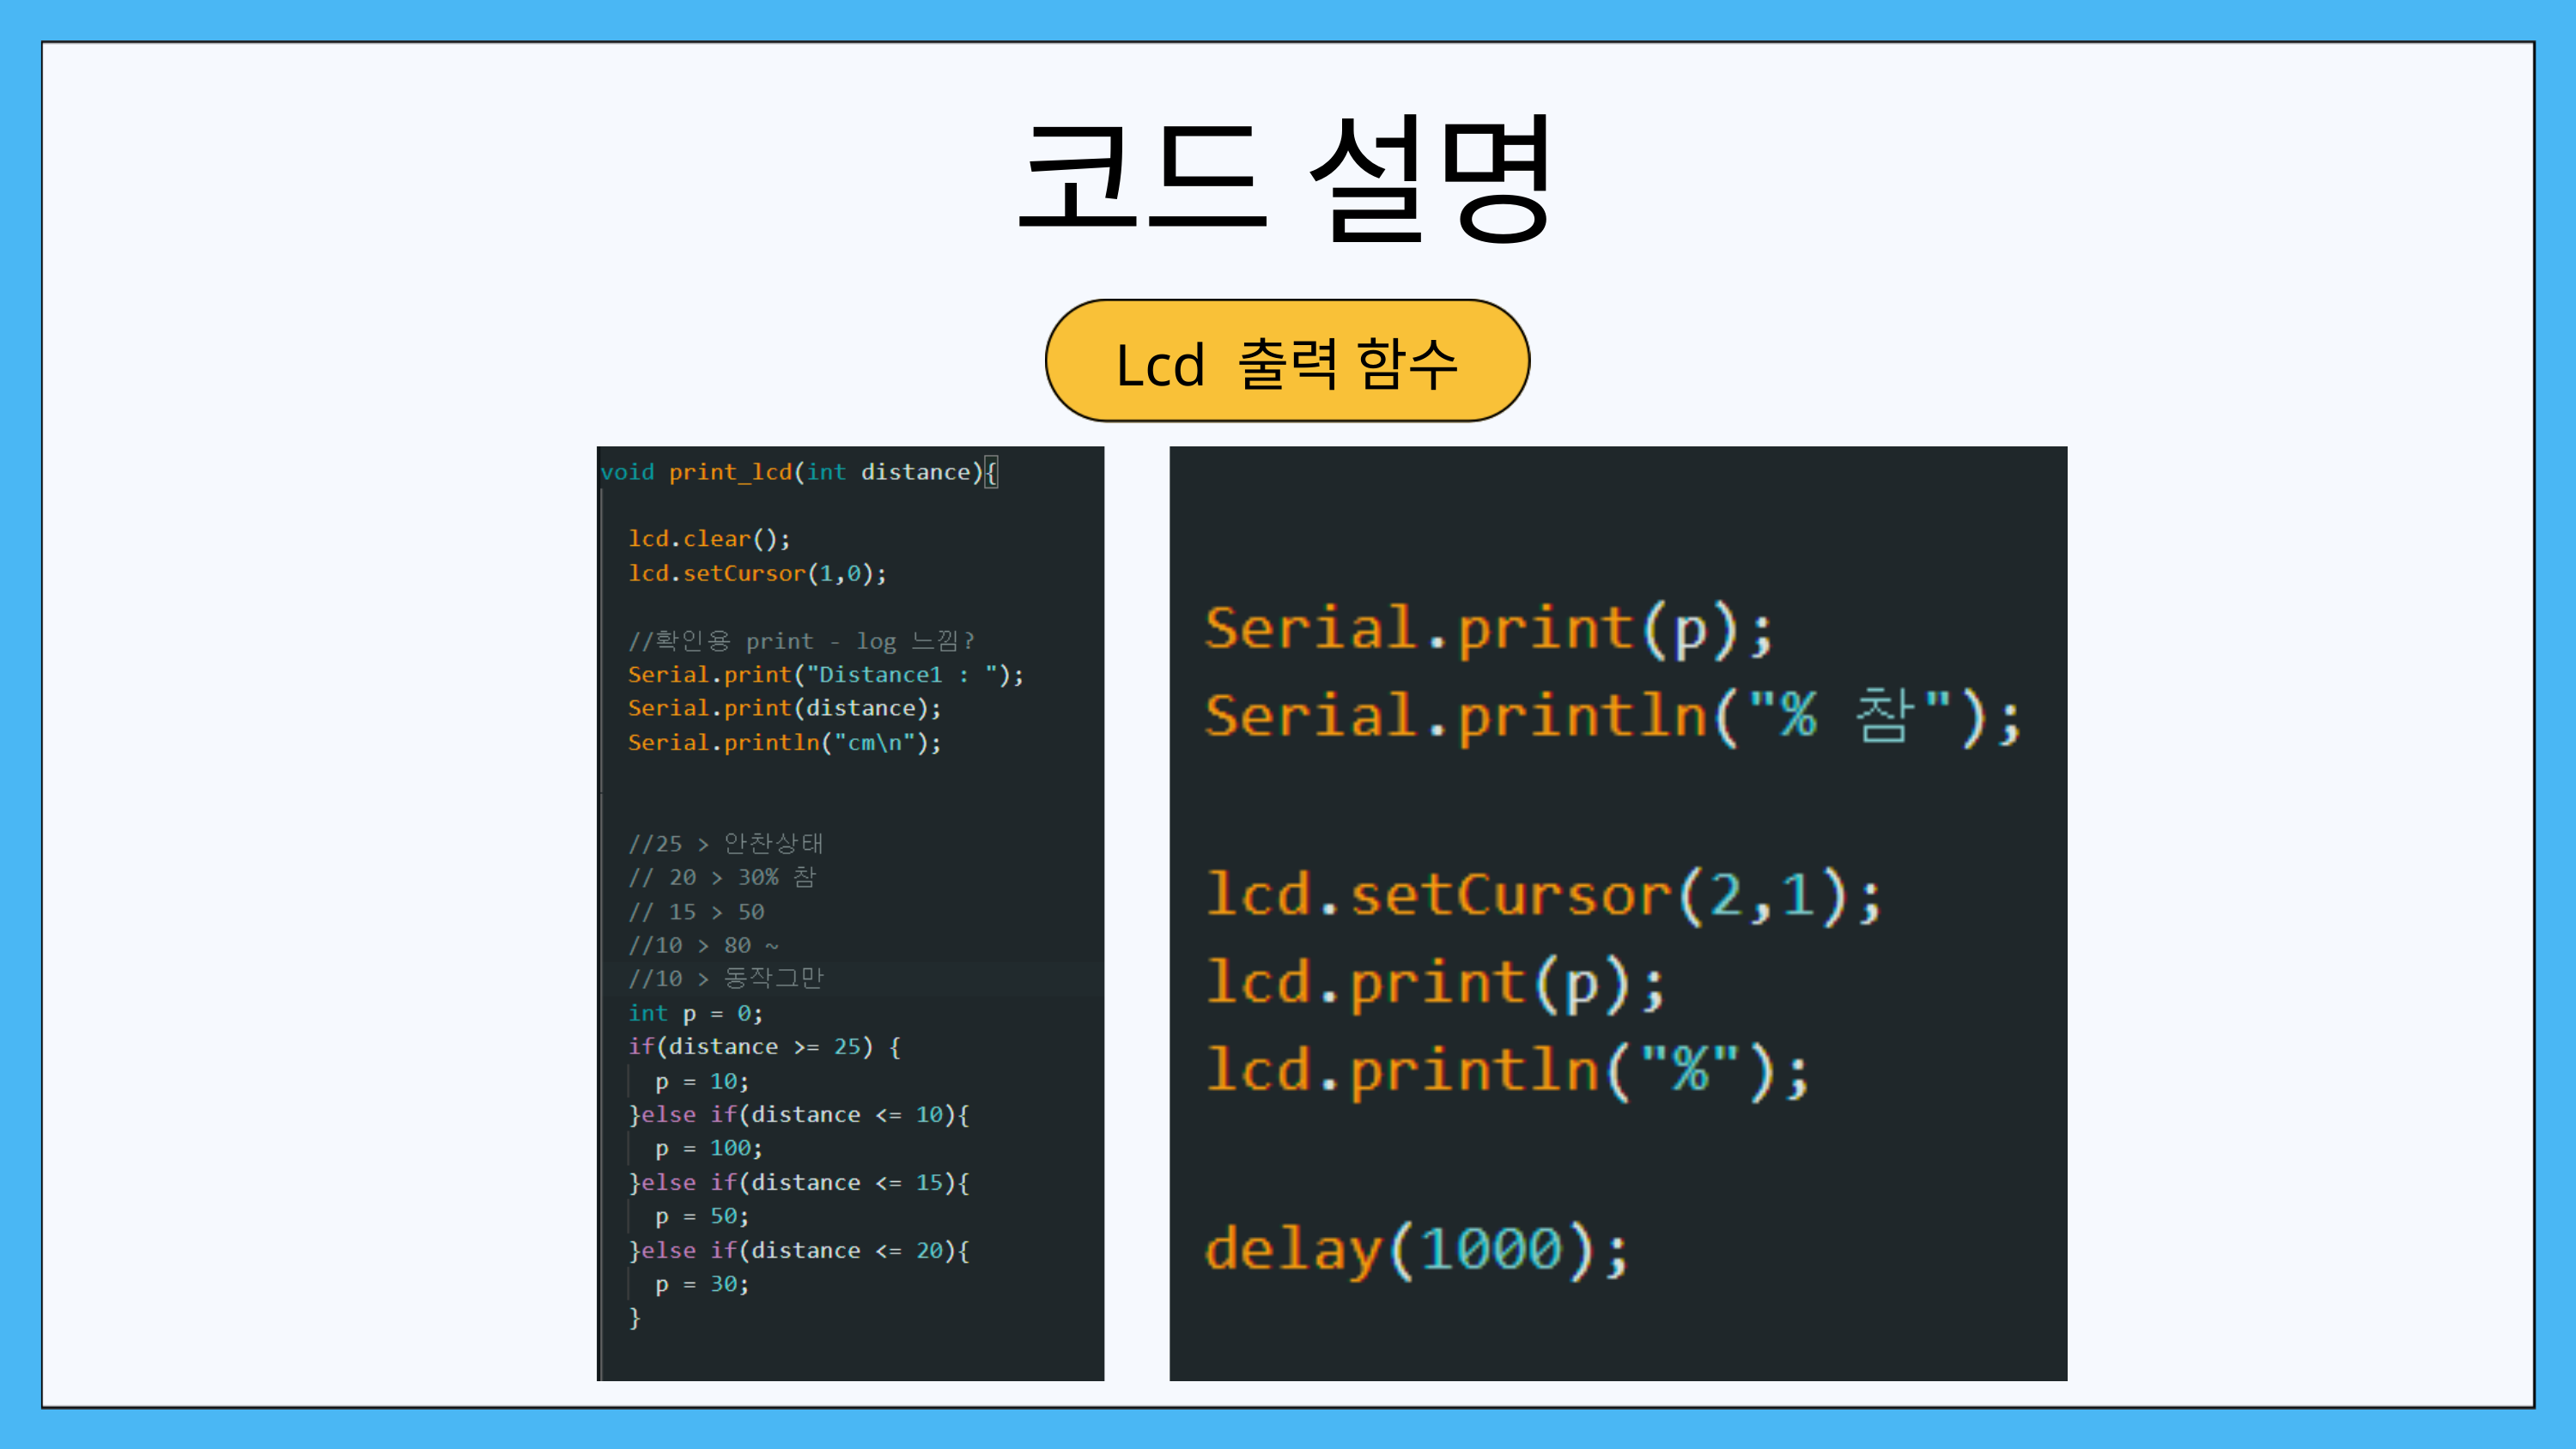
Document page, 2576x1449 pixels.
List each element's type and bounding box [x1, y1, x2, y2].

text_box [40, 40, 2537, 1410]
text_box [1044, 307, 1532, 331]
text_box [1007, 333, 1569, 440]
text_box [315, 104, 2263, 298]
